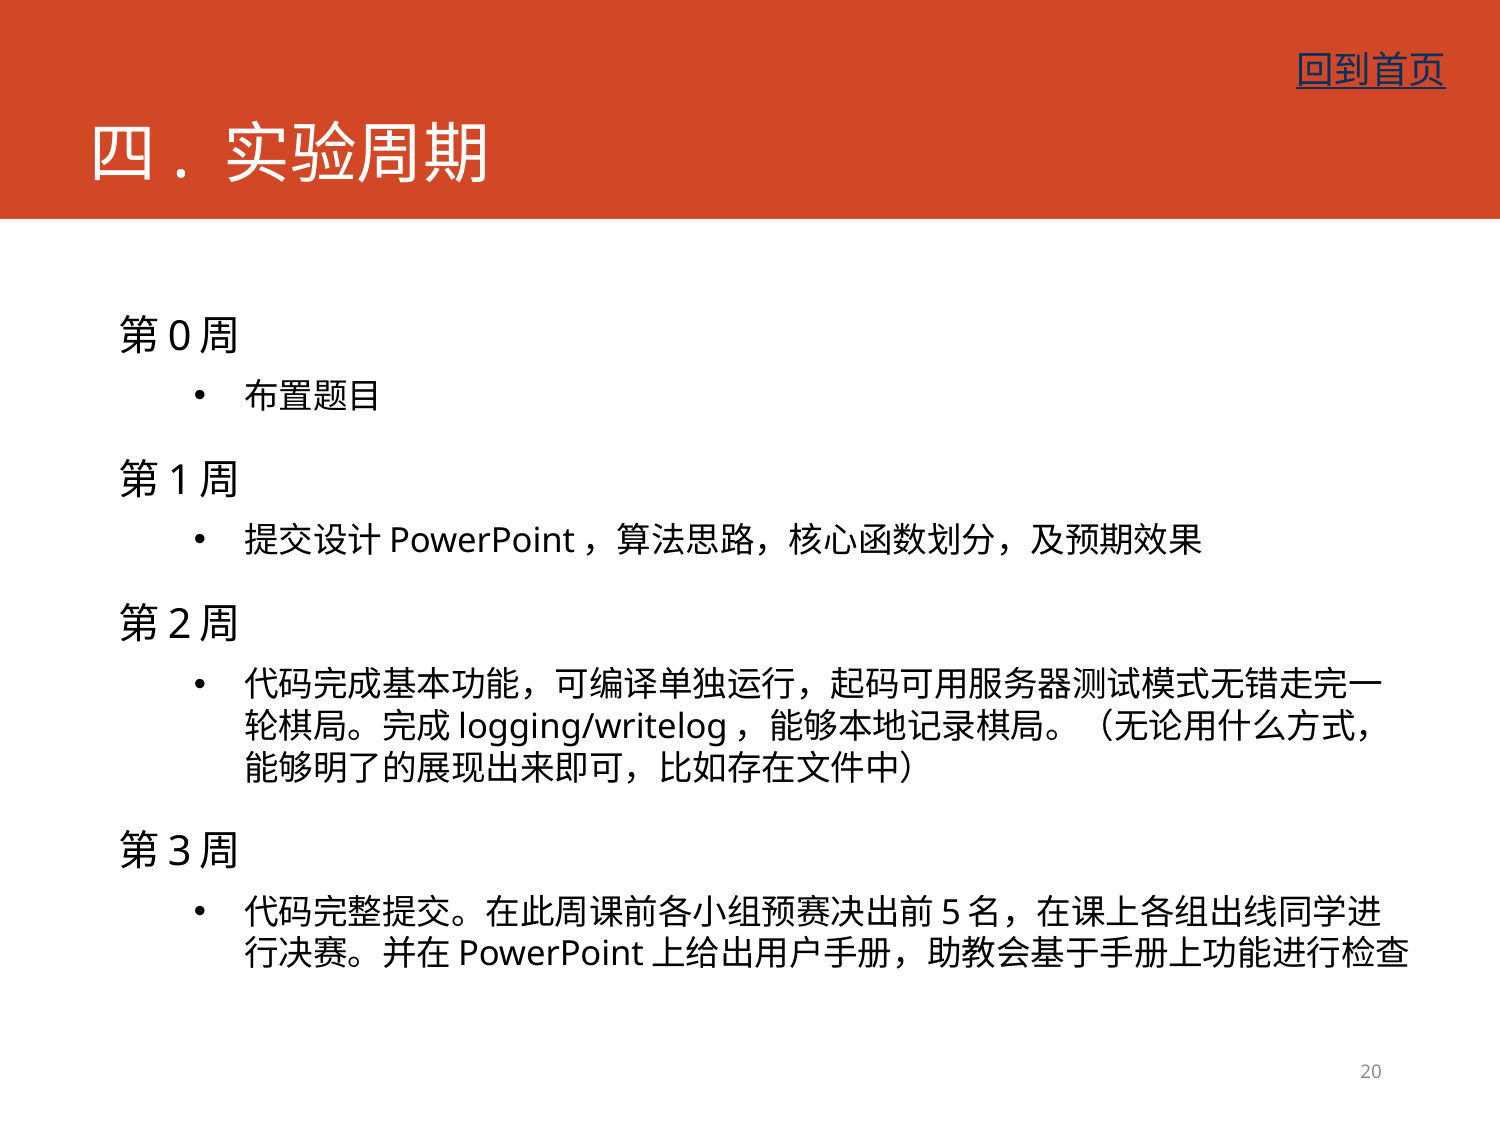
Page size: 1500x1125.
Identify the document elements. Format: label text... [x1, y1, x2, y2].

slide_number 20 [993, 1042, 1397, 1103]
list 第0周 布置题目 第1周 提交设计PowerPoint，算法思路，核心函数划分，及预期效果 第2周 代码完成基本功能，可编译单独运行，起码可用服务器测试模式无错走完一轮棋局。完成logging/writelog，能够本地记录棋局。（无论用什么方式，能够明了的展现出来即可，比如存在文件中） 第3周 代码完整提交。在此周课前各小组预赛决出前5名，在课上各组出线同学进行决赛。并在PowerPoint上给出用户手册，助教会基于手册上功能进行检查 [103, 276, 1428, 1014]
text_box 回到首页 [1281, 38, 1473, 108]
title 四. 实验周期 [74, 0, 1397, 199]
